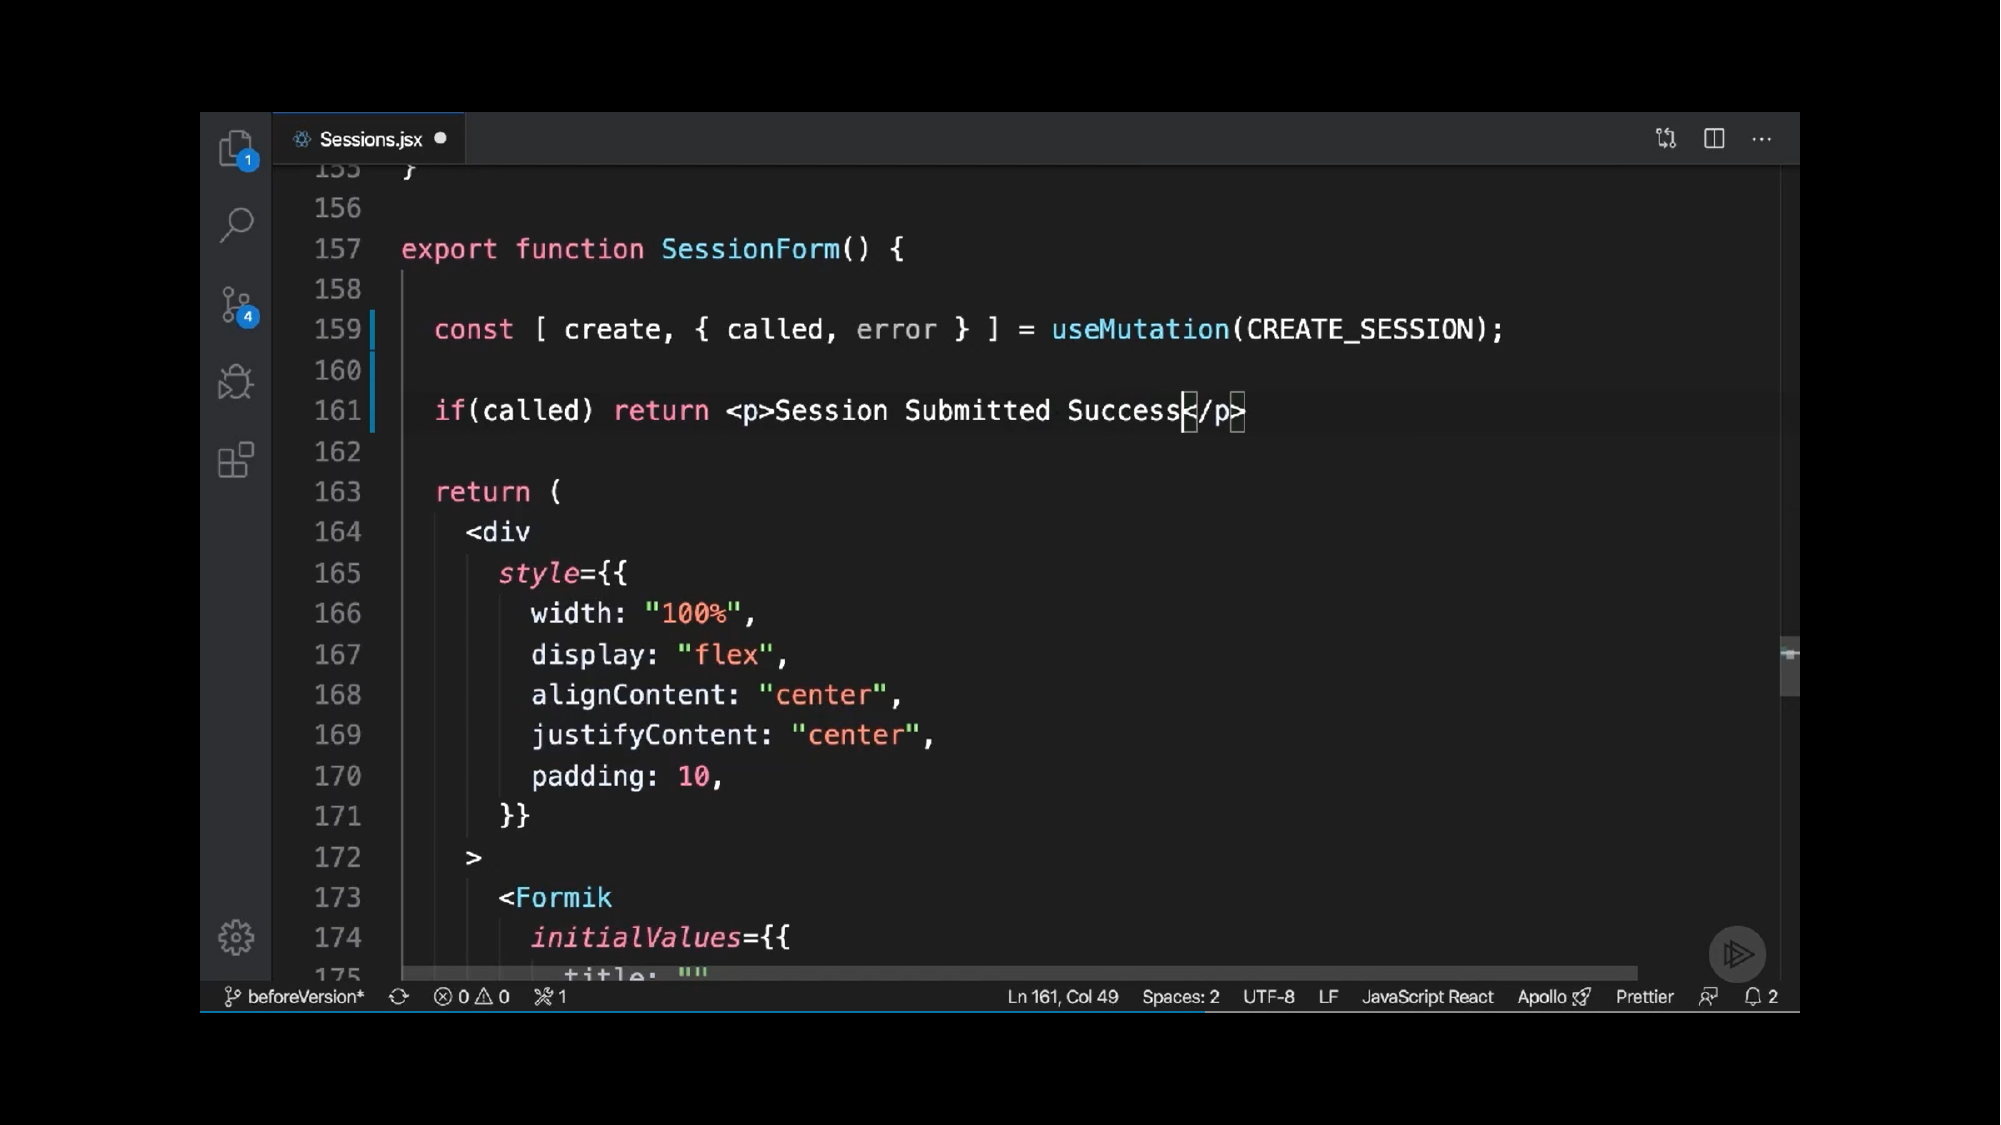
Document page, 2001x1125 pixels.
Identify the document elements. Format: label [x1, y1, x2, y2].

picture [199, 112, 1800, 1013]
